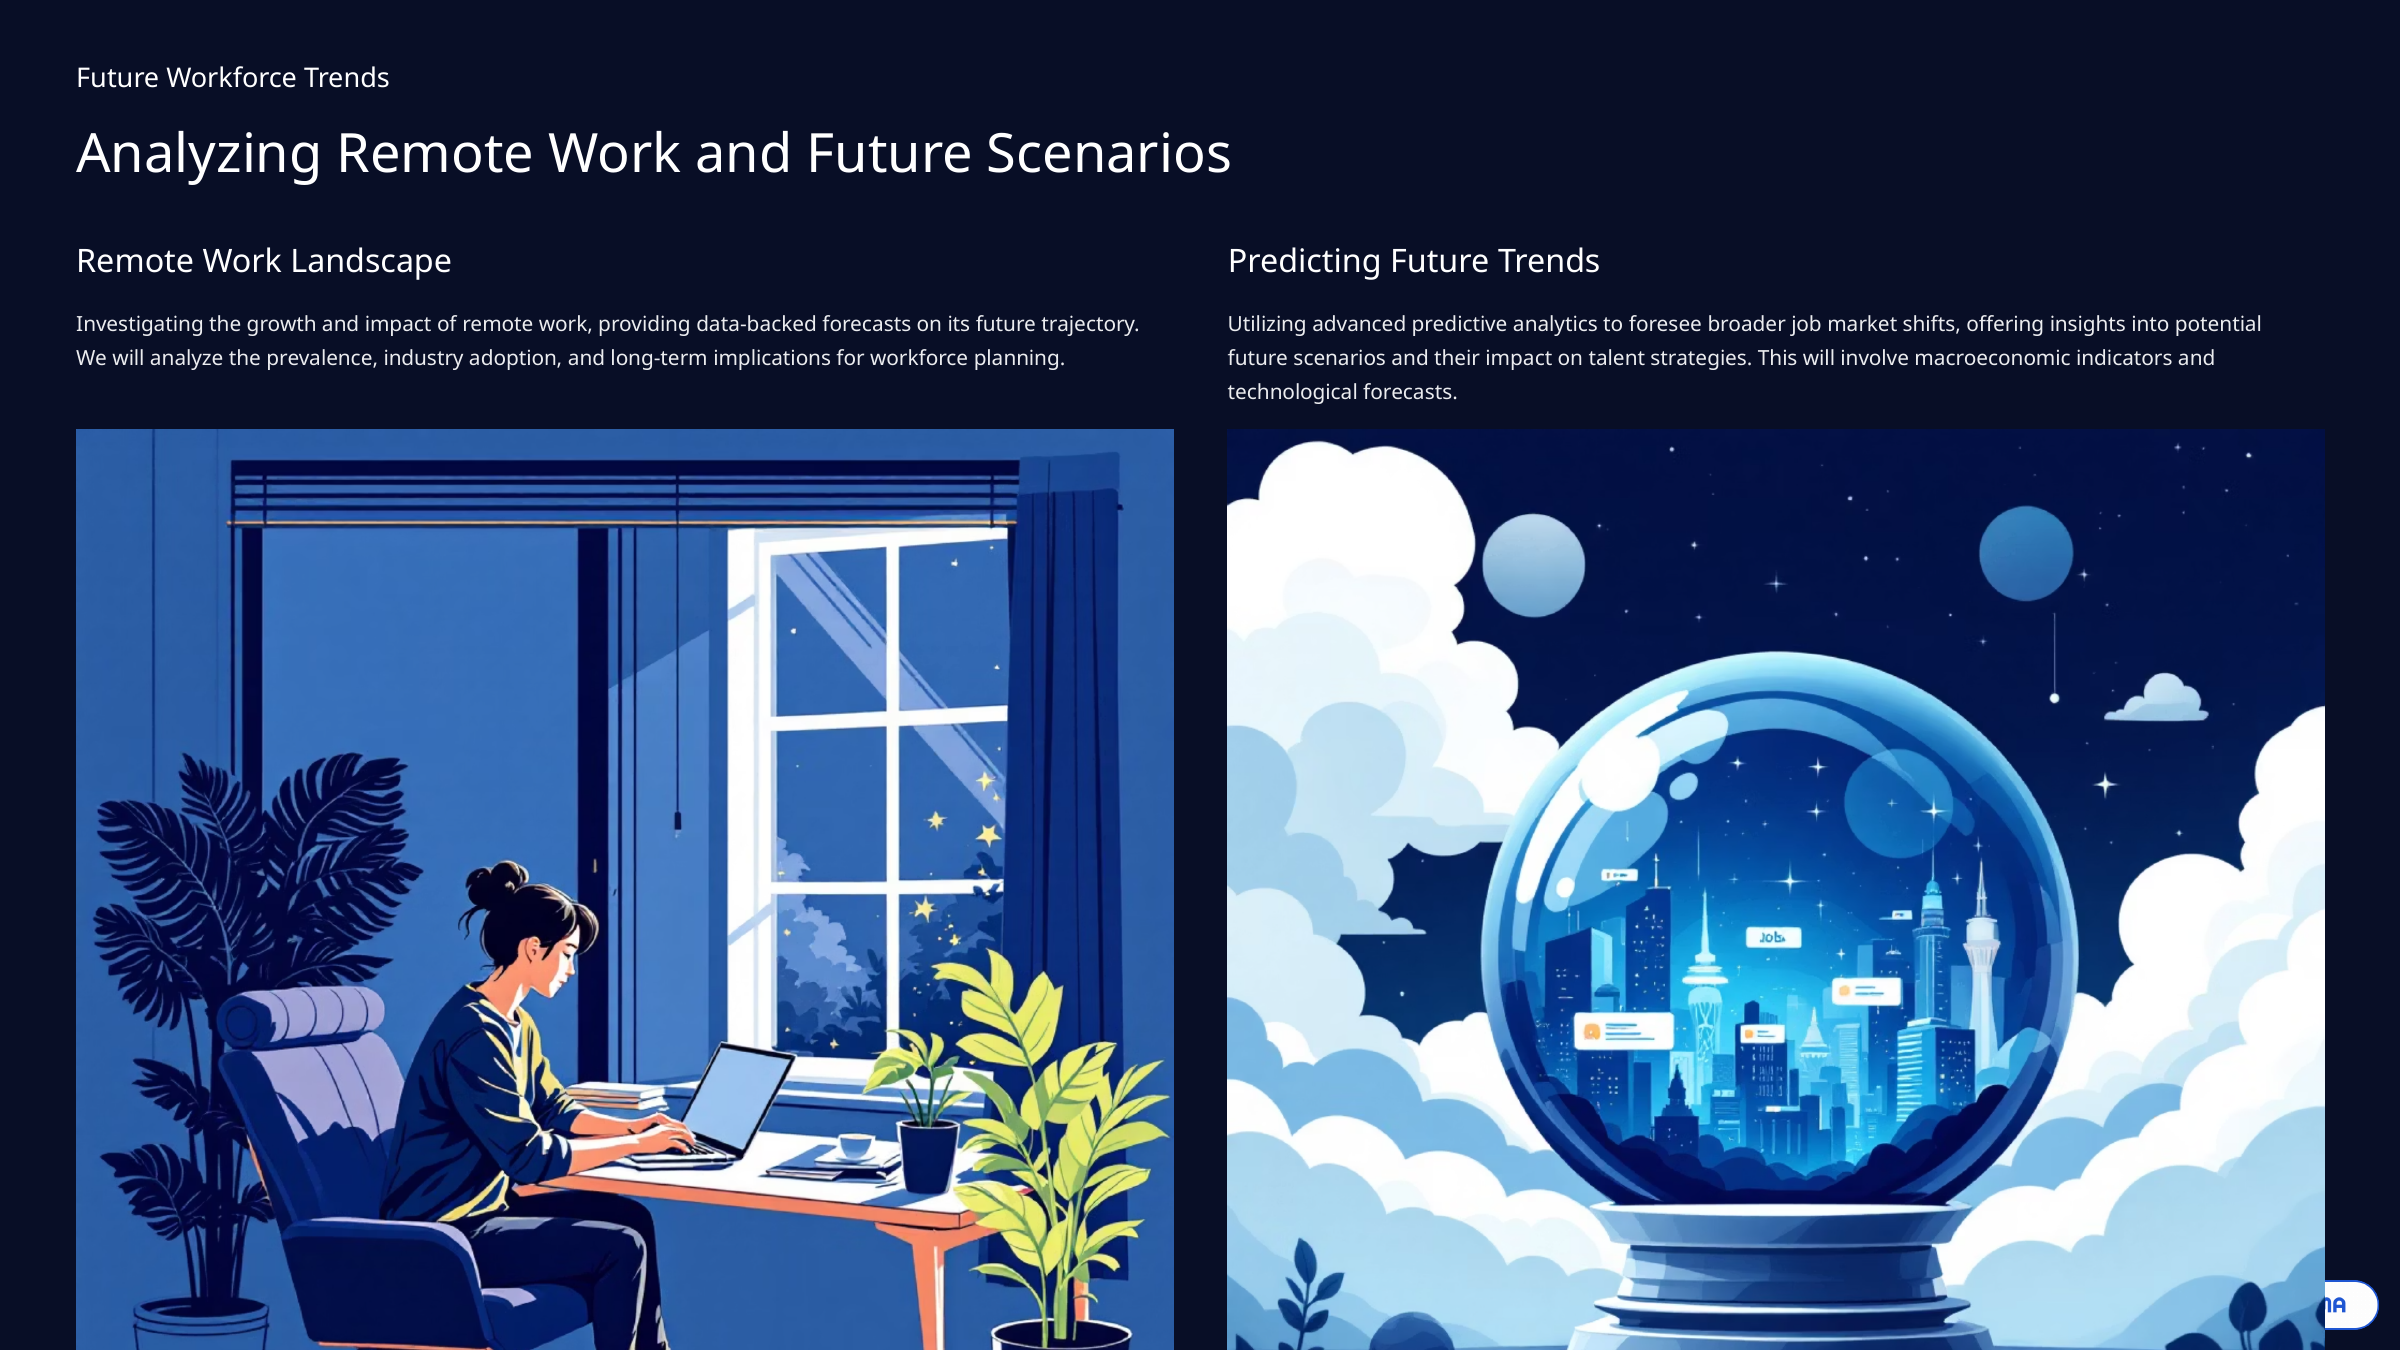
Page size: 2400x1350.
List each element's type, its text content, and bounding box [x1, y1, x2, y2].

text_box Analyzing Remote Work and Future Scenarios [76, 115, 1269, 184]
picture [1227, 429, 2389, 1350]
picture [76, 429, 1174, 1350]
text_box Remote Work Landscape [76, 238, 465, 280]
text_box Predicting Future Trends [1227, 238, 1621, 280]
text_box Utilizing advanced predictive analytics to foresee broader job market shifts, offering insights into potential future scenarios and their impact on talent strategies. This will involve macroeconomic indicators and technological forecasts. [1227, 300, 2325, 406]
text_box Future Workforce Trends [76, 59, 407, 94]
text_box Investigating the growth and impact of remote work, providing data-backed forecasts on its future trajectory. We will analyze the prevalence, industry adoption, and long-term implications for workforce planning. [76, 300, 1174, 406]
